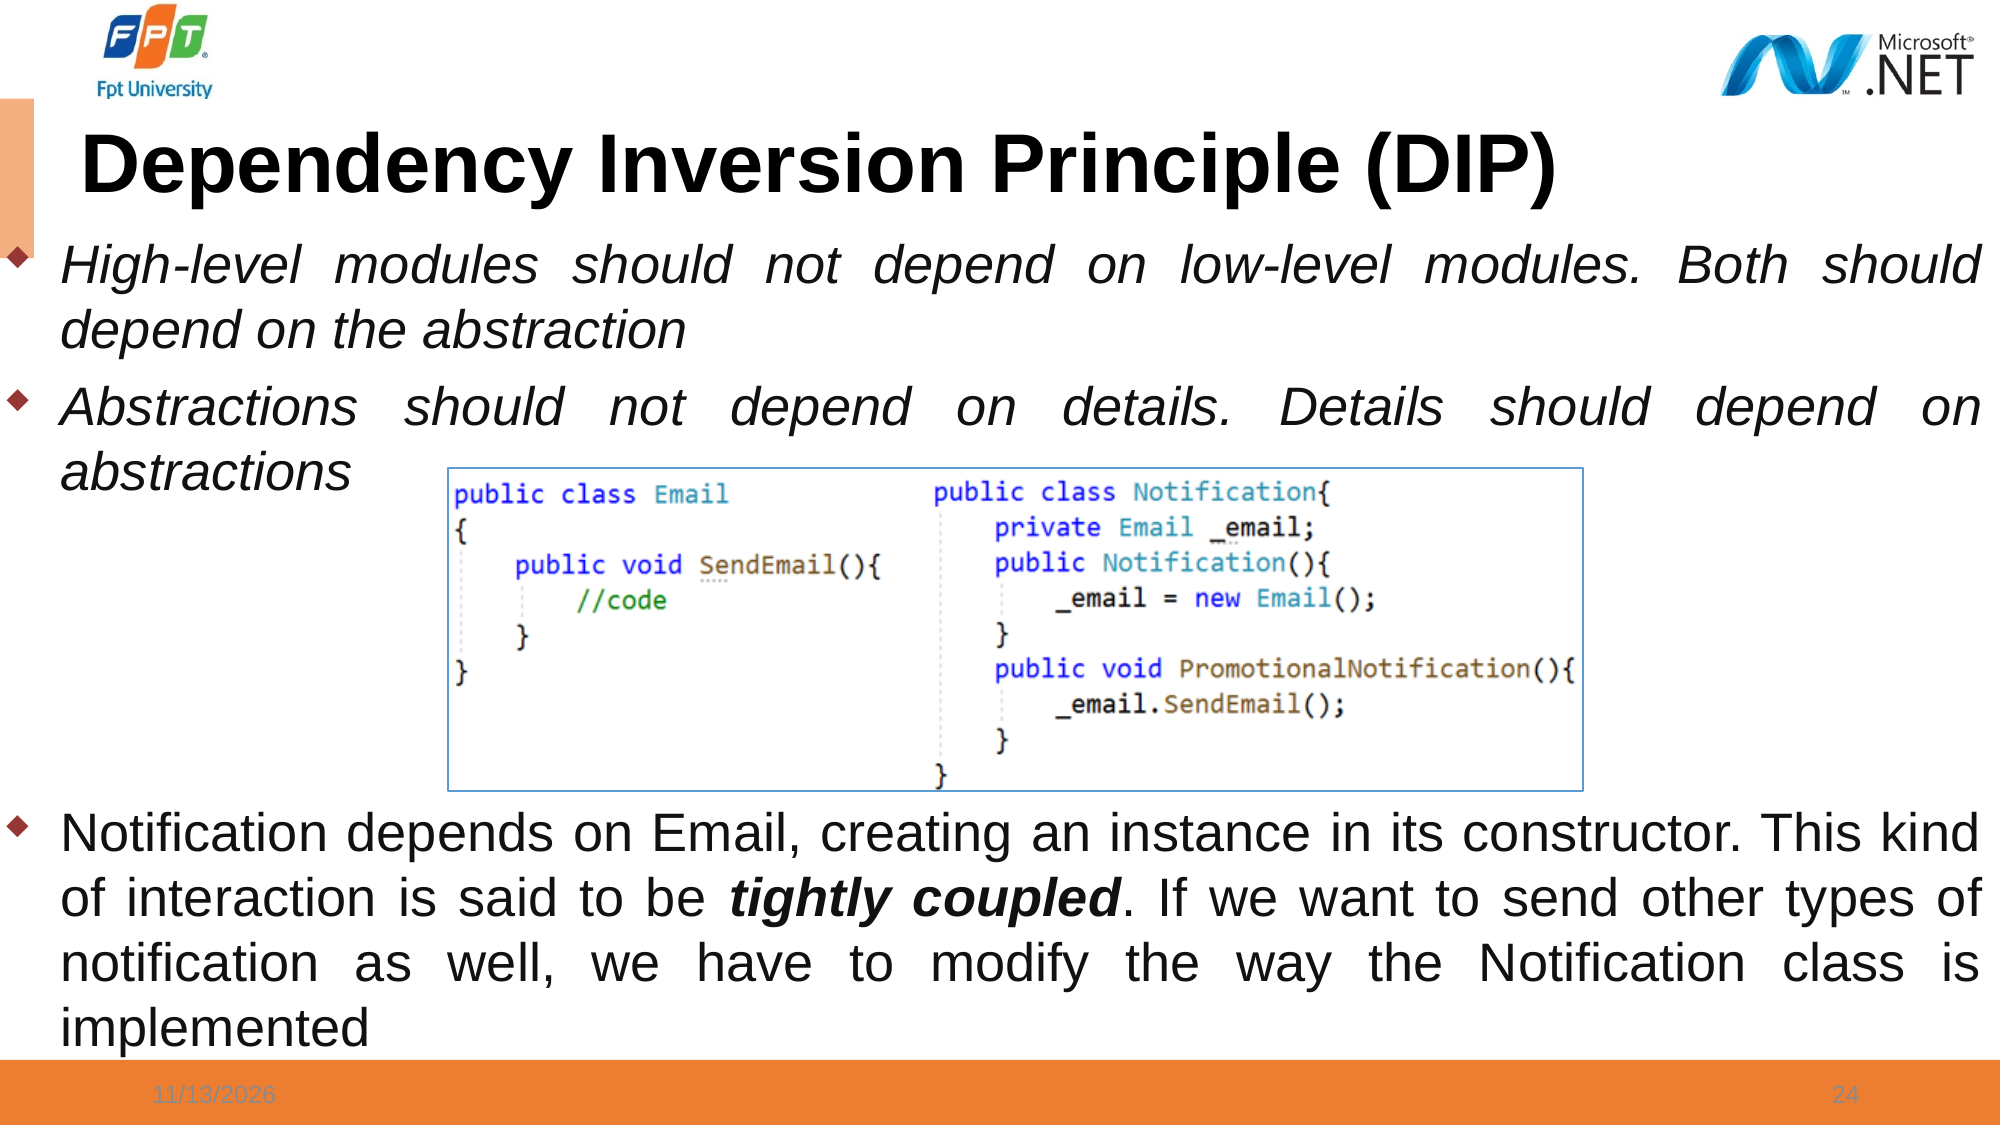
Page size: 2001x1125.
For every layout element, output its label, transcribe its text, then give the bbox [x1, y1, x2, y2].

title Dependency Inversion Principle (DIP) [65, 118, 1895, 213]
slide_number 24 [1424, 1065, 1875, 1123]
text_box High-level modules should not depend on low-level modules. Both should depend on the abstraction Abstractions should not depend on details. Details should depend on abstractions [0, 221, 2000, 509]
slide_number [137, 1065, 588, 1123]
picture [1685, 0, 2001, 129]
picture [59, 0, 250, 99]
text_box Notification depends on Email, creating an instance in its constructor. This kind of interaction is said to be tightly coupled. If we want to send other types of notification as well, we have to modify the way the Notification class is implemented [0, 790, 1999, 1065]
picture [449, 469, 1583, 791]
